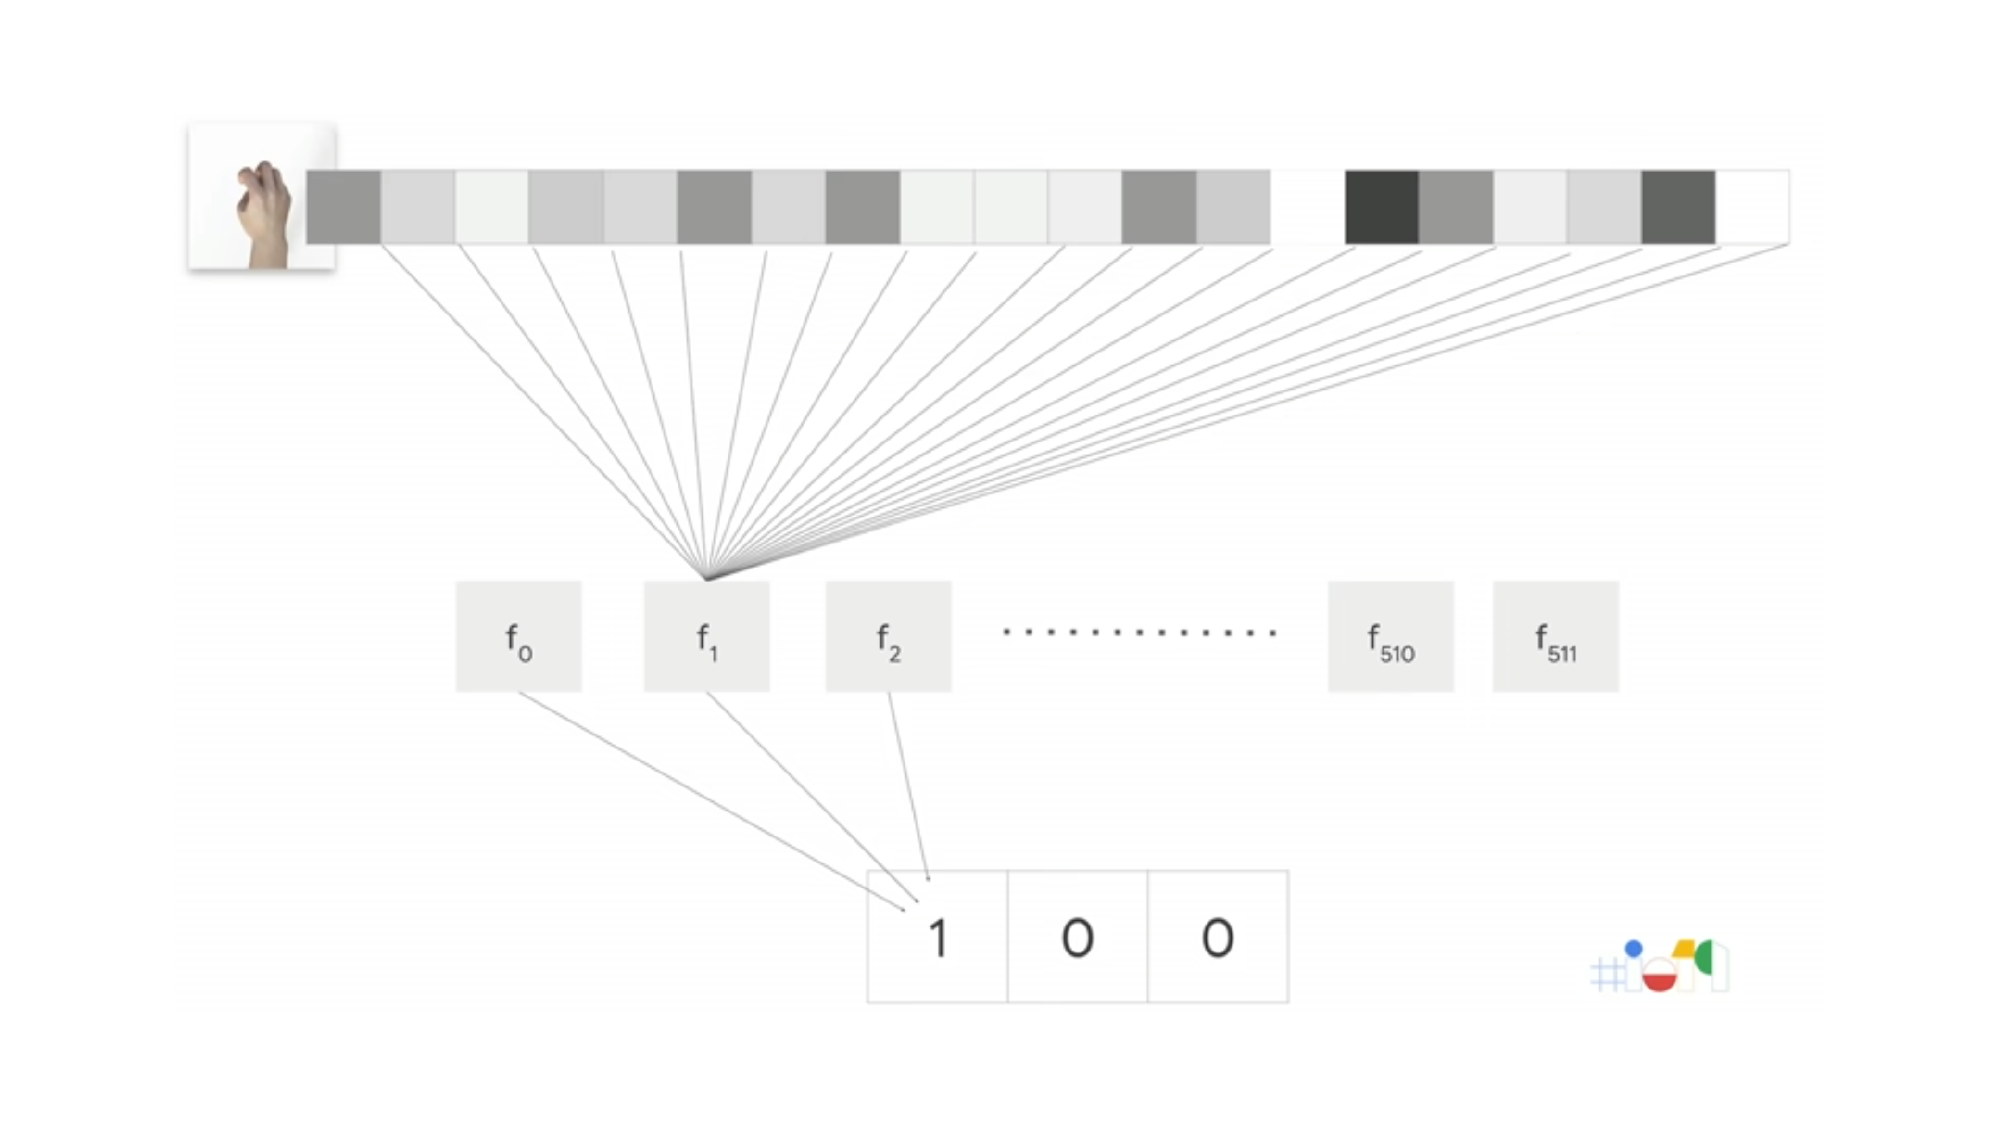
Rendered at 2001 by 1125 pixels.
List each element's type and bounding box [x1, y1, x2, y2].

picture [174, 110, 1825, 1015]
